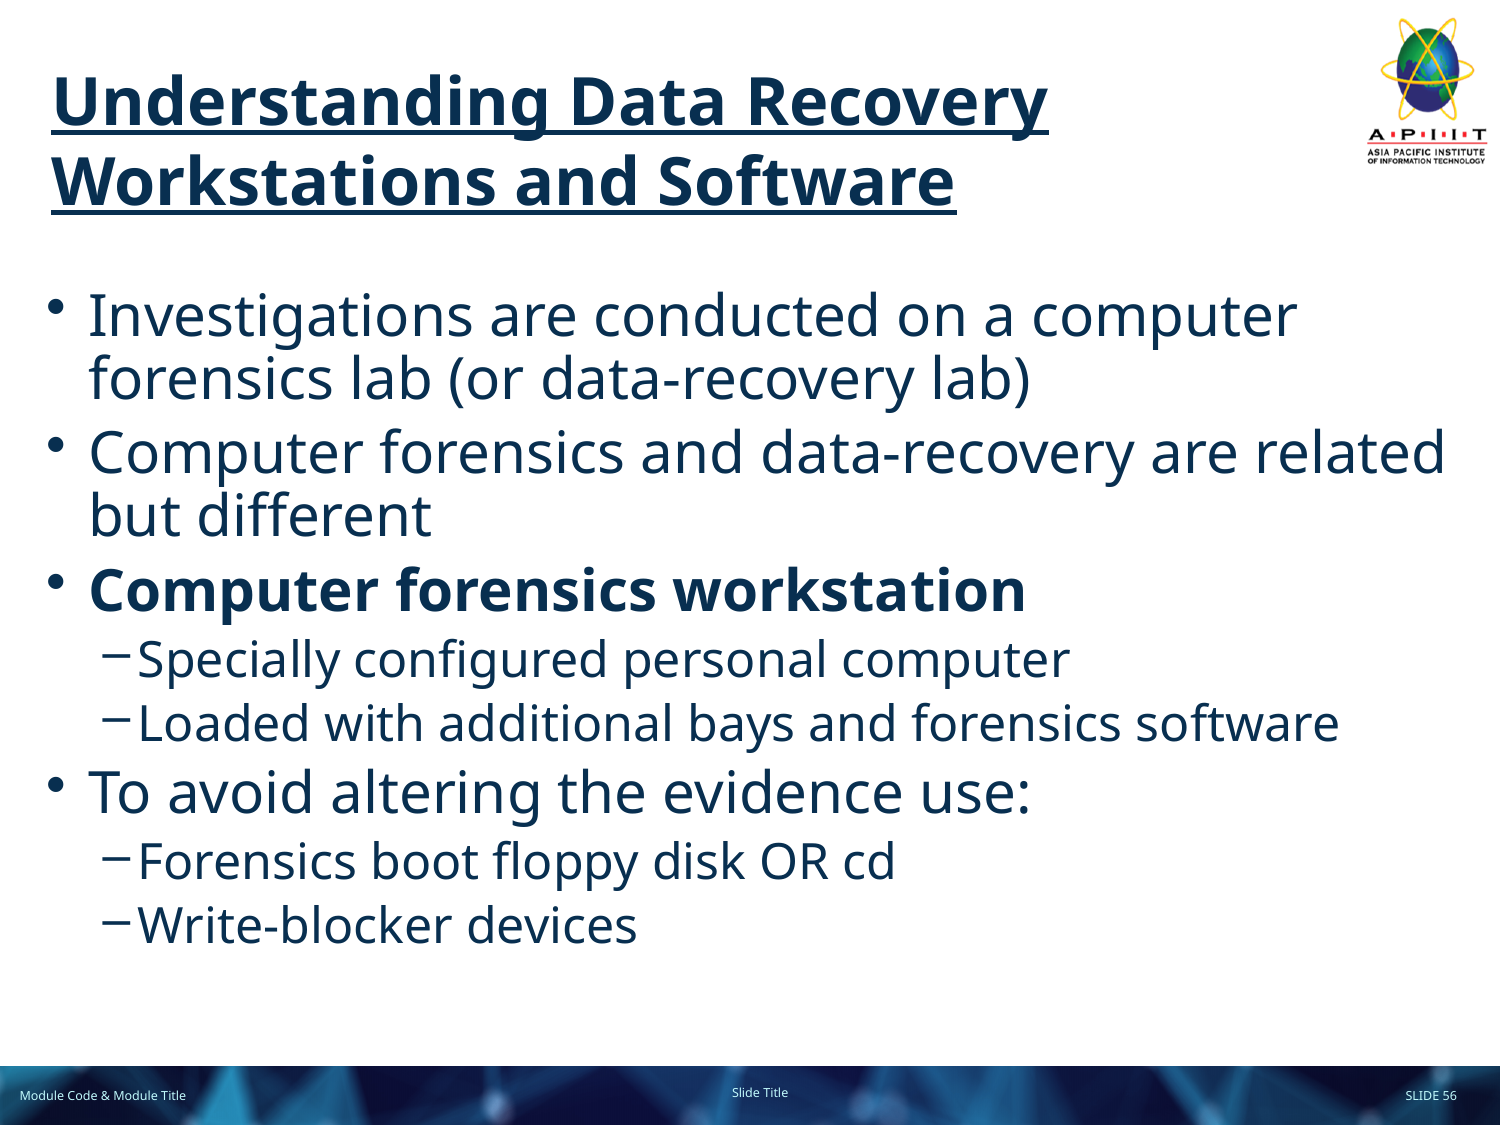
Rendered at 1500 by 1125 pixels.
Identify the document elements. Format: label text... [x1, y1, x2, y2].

title Understanding Data Recovery Workstations and Software [36, 45, 1323, 233]
picture [1353, 0, 1500, 182]
list Investigations are conducted on a computer forensics lab (or data-recovery lab) Computer forensics and data-recovery are related but different Computer forensics workstation Specially configured personal computer Loaded with additional bays and forensics software To avoid altering the evidence use: Forensics boot floppy disk OR cd Write-blocker devices [31, 278, 1477, 1021]
picture [0, 1066, 1500, 1125]
